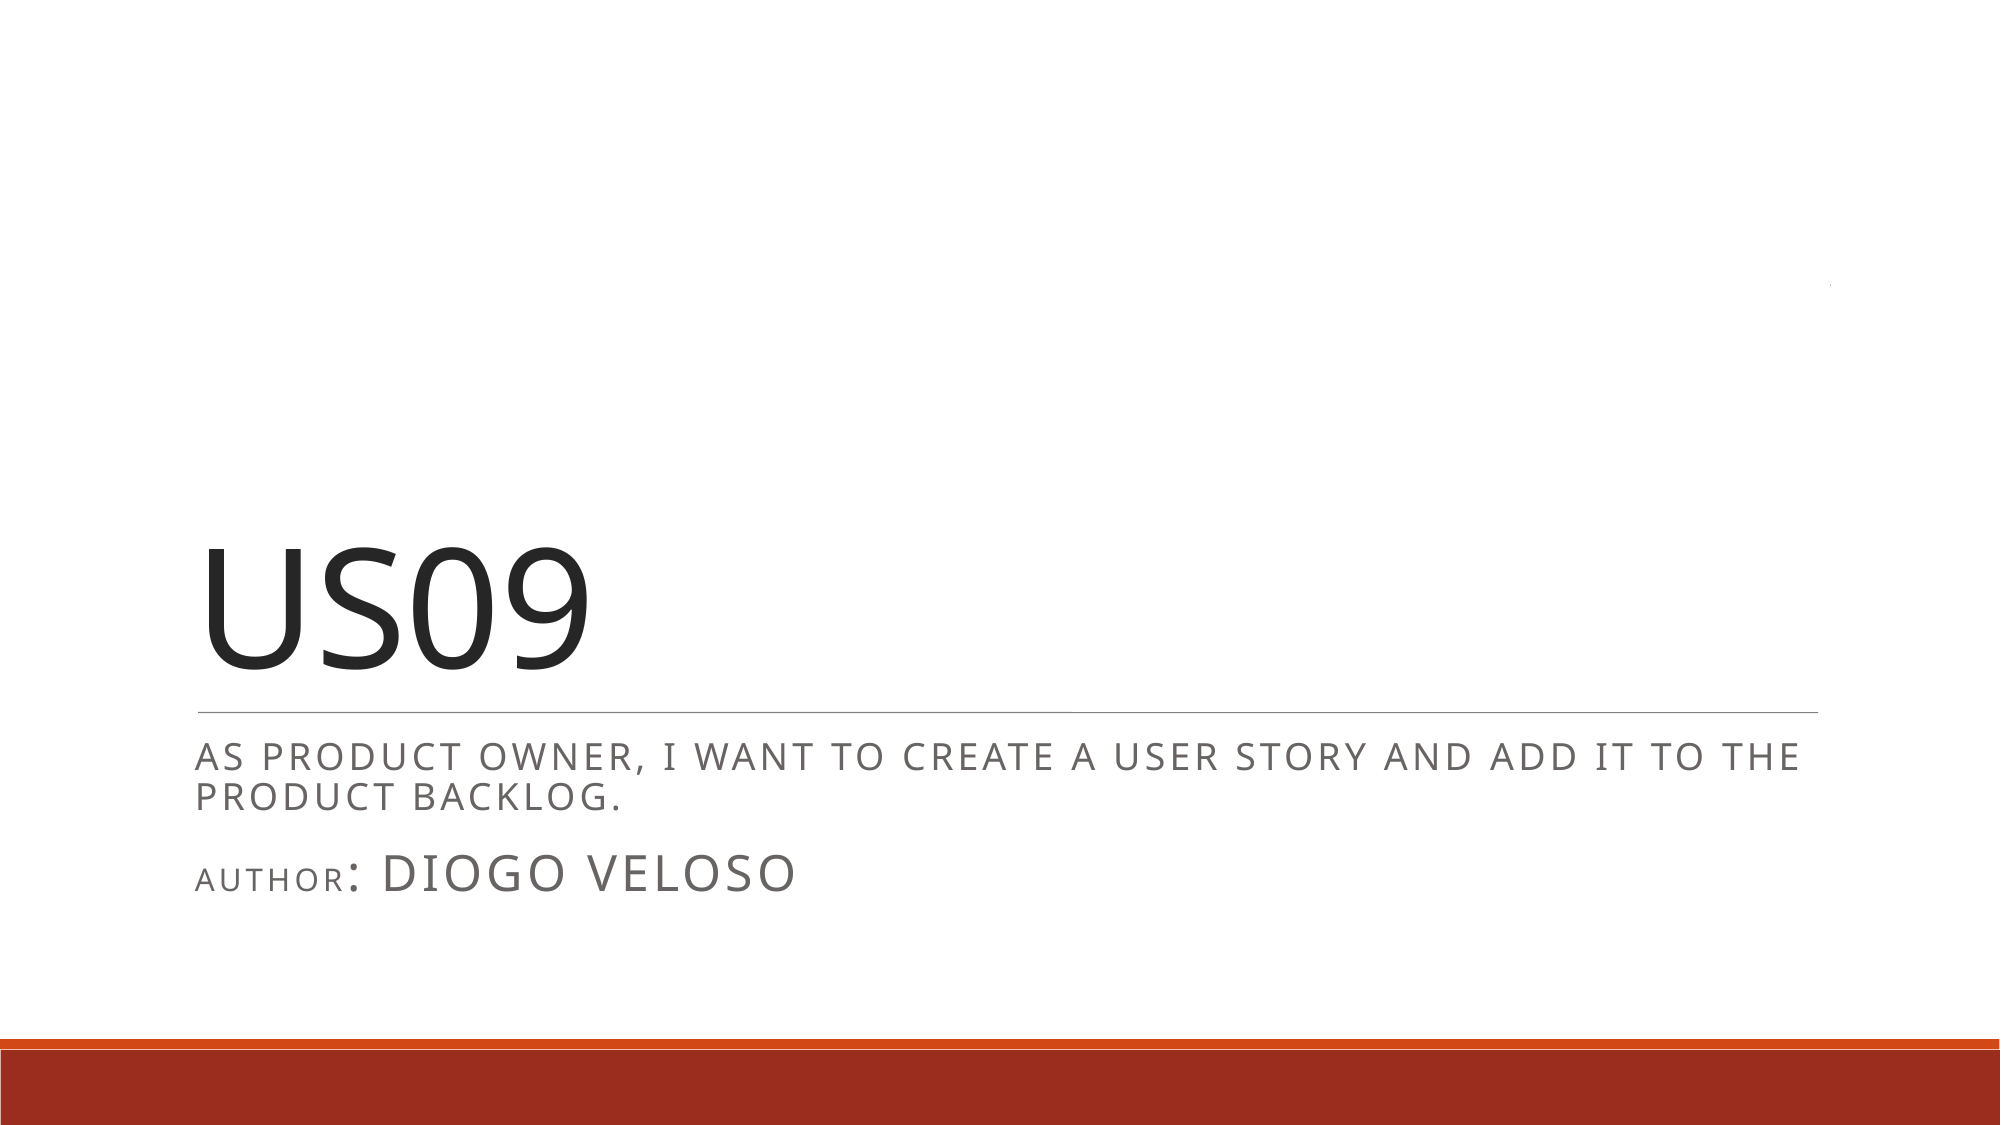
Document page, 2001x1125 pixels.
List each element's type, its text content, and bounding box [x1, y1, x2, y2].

text_box As Product Owner, I want to create a user story and add it to the Product Backlog. Author: Diogo Veloso [180, 730, 1830, 918]
text_box US09 [180, 124, 1830, 710]
